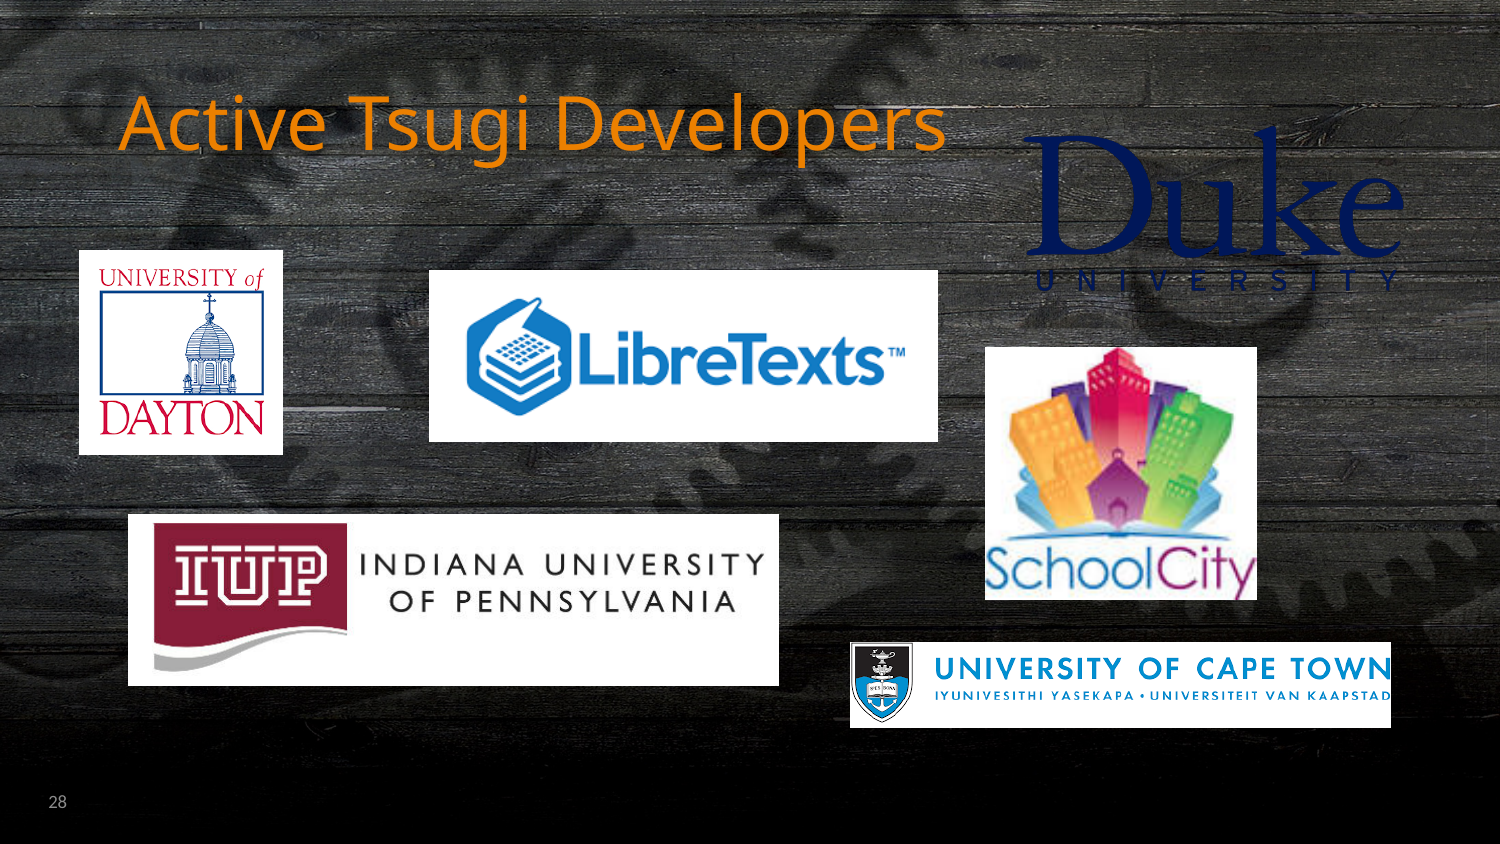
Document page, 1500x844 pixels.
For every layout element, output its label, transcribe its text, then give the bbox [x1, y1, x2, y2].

picture [0, 0, 1500, 844]
slide_number 28 [11, 775, 83, 827]
title Active Tsugi Developers [103, 44, 1397, 208]
